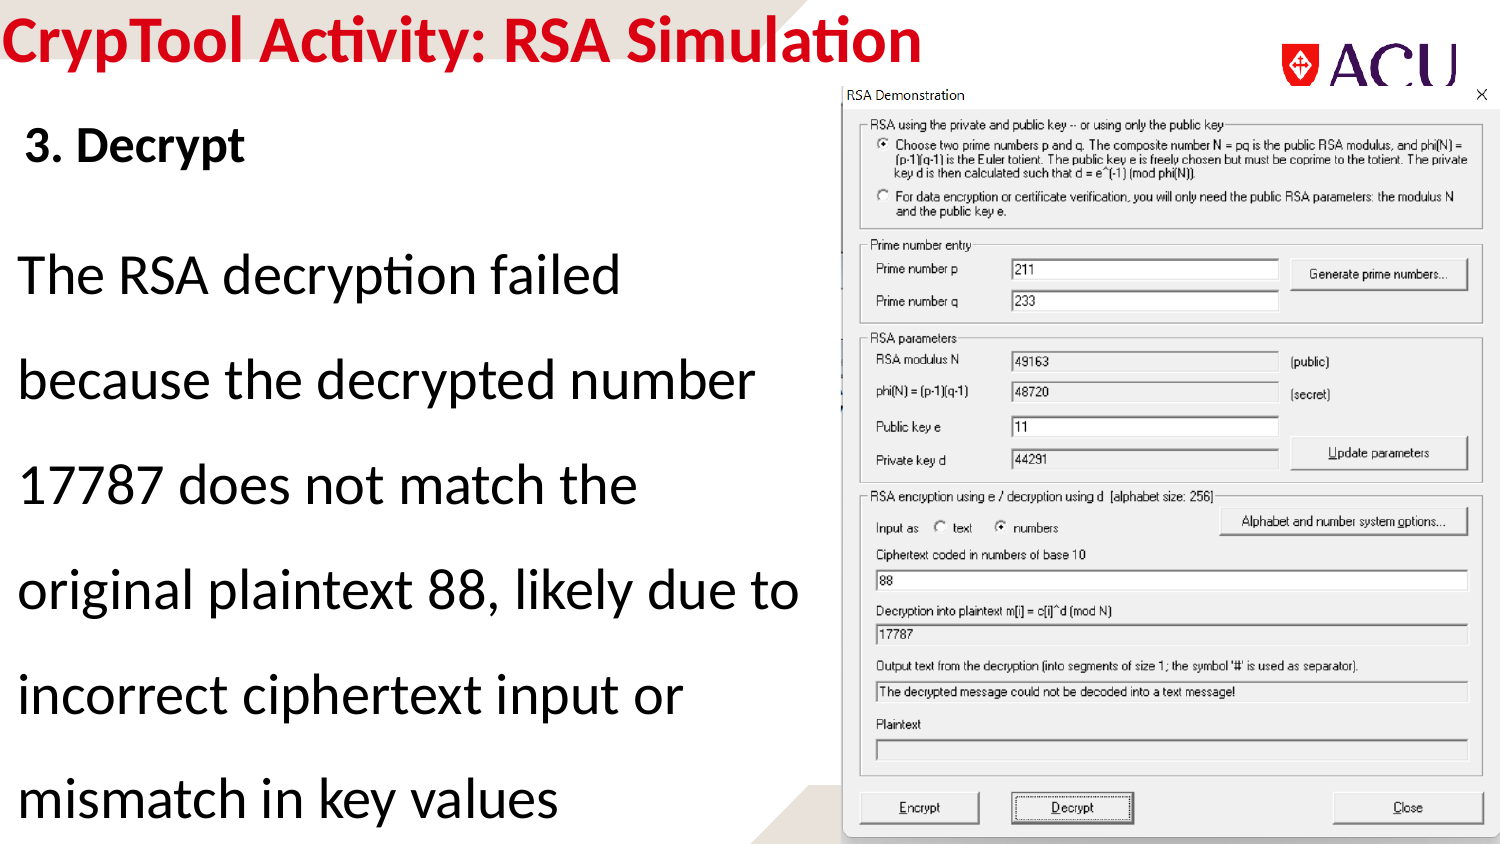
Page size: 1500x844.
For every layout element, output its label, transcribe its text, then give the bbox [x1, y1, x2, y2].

picture [840, 43, 1500, 844]
title CrypTool Activity: RSA Simulation [2, 0, 1363, 77]
text_box 3. Decrypt [0, 72, 810, 181]
text_box The RSA decryption failed because the decrypted number 17787 does not match the original plaintext 88, likely due to incorrect ciphertext input or mismatch in key values [2, 193, 828, 839]
